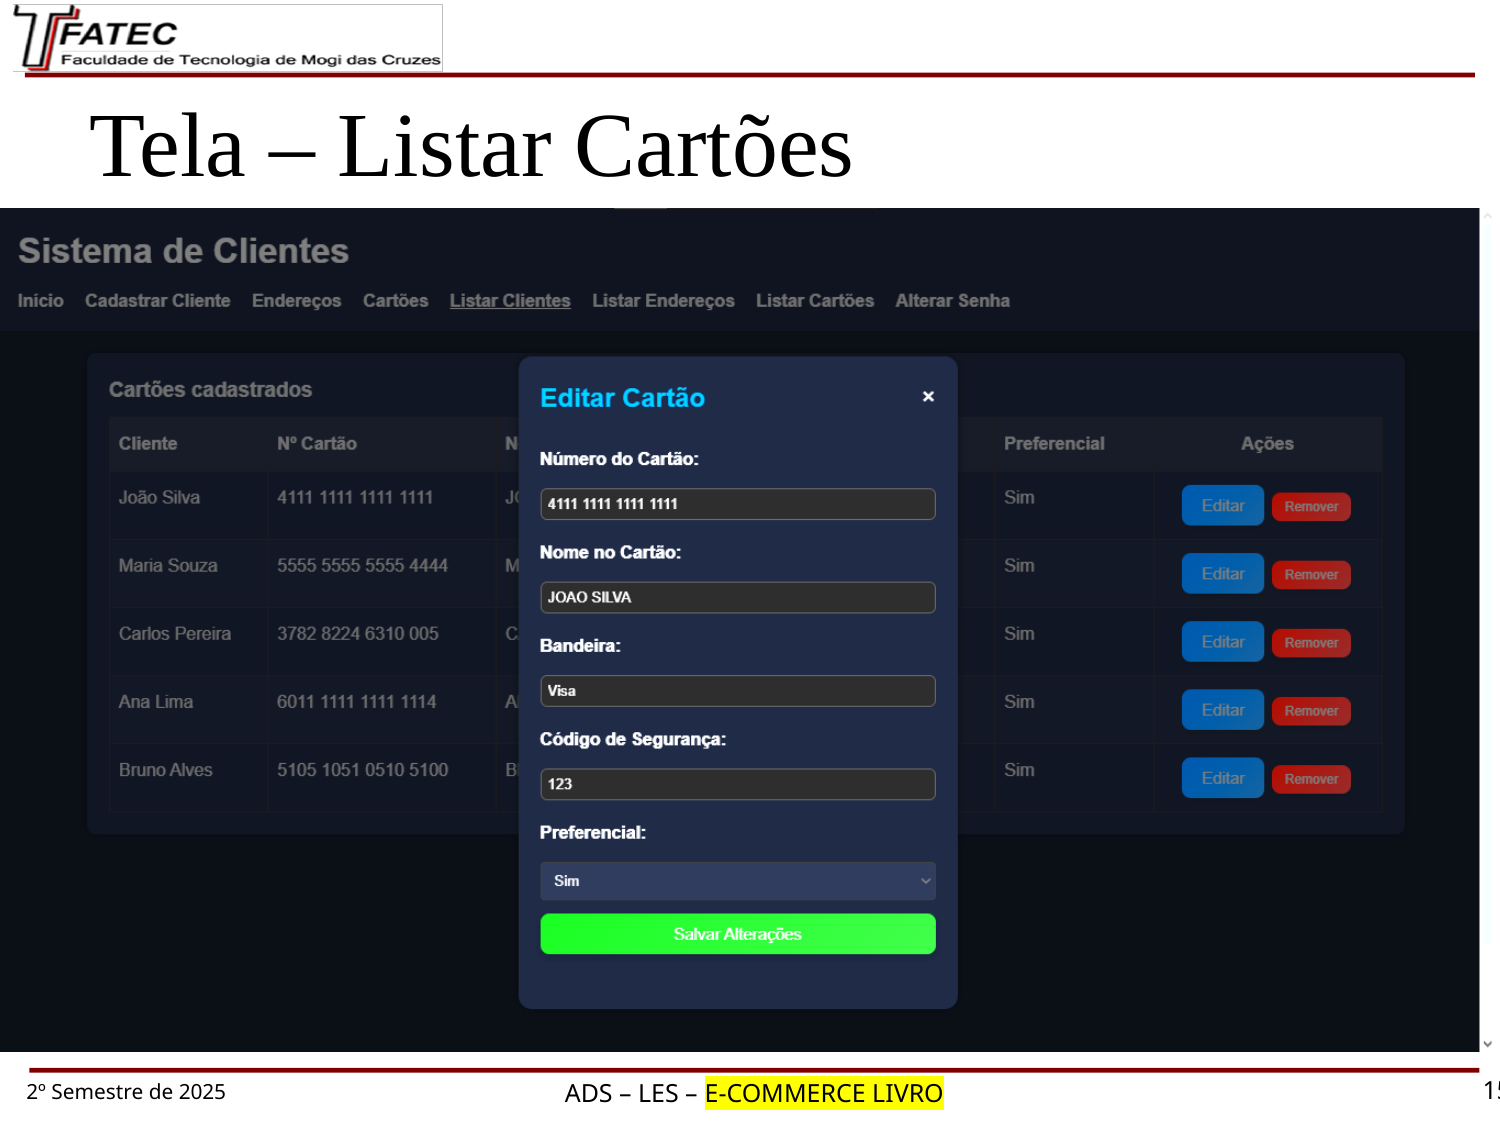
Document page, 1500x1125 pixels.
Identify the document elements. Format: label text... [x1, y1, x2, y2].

picture [0, 207, 1497, 1052]
title Tela – Listar Cartões [75, 77, 1425, 206]
picture [12, 4, 443, 72]
